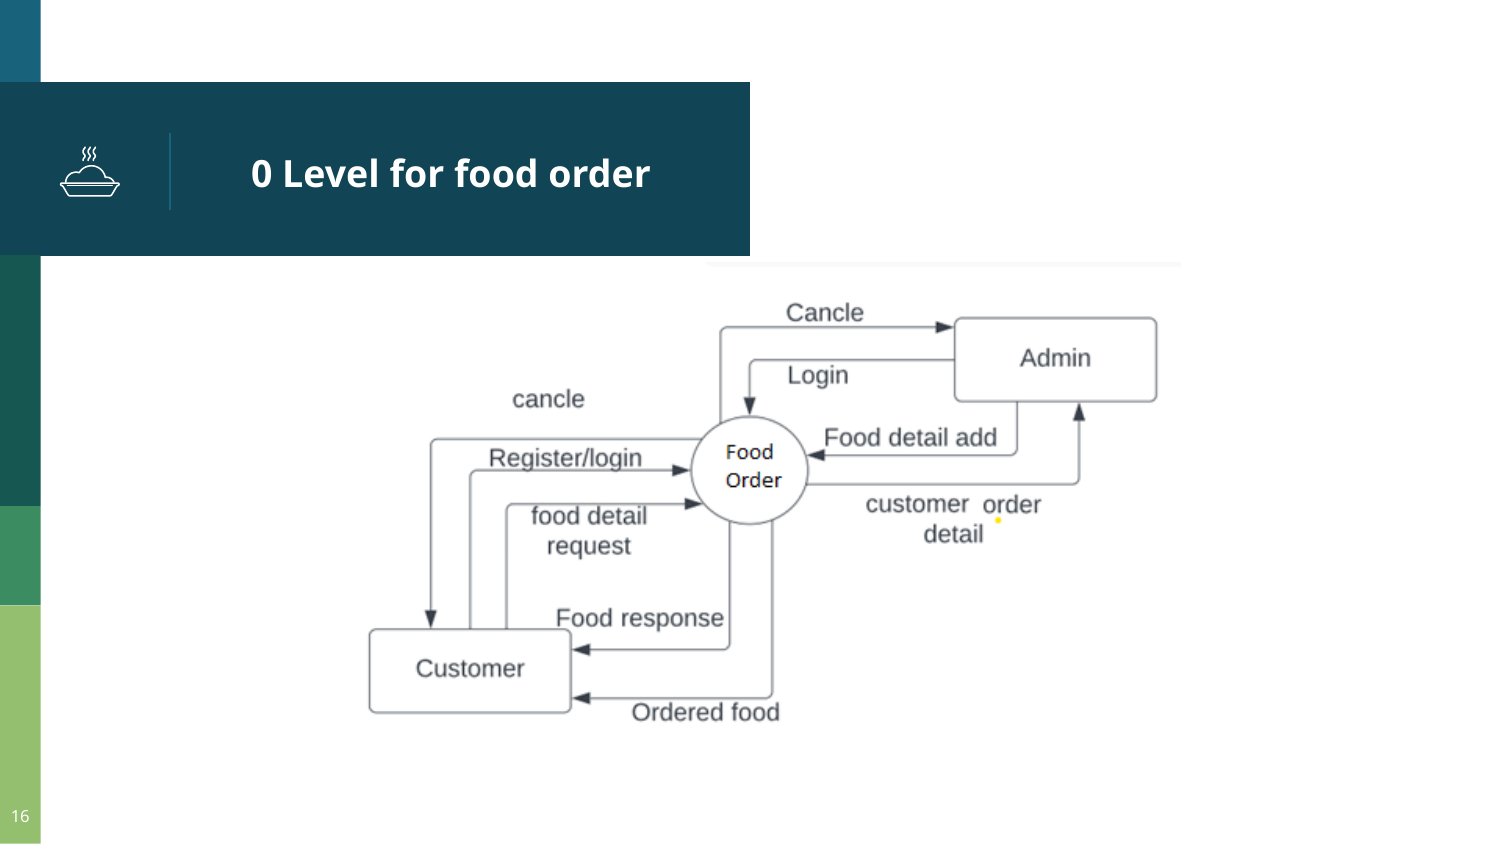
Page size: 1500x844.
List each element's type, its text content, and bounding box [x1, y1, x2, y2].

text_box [60, 146, 120, 197]
picture [319, 262, 1181, 818]
slide_number 16 [0, 790, 49, 844]
title 0 Level for food order [187, 87, 715, 256]
